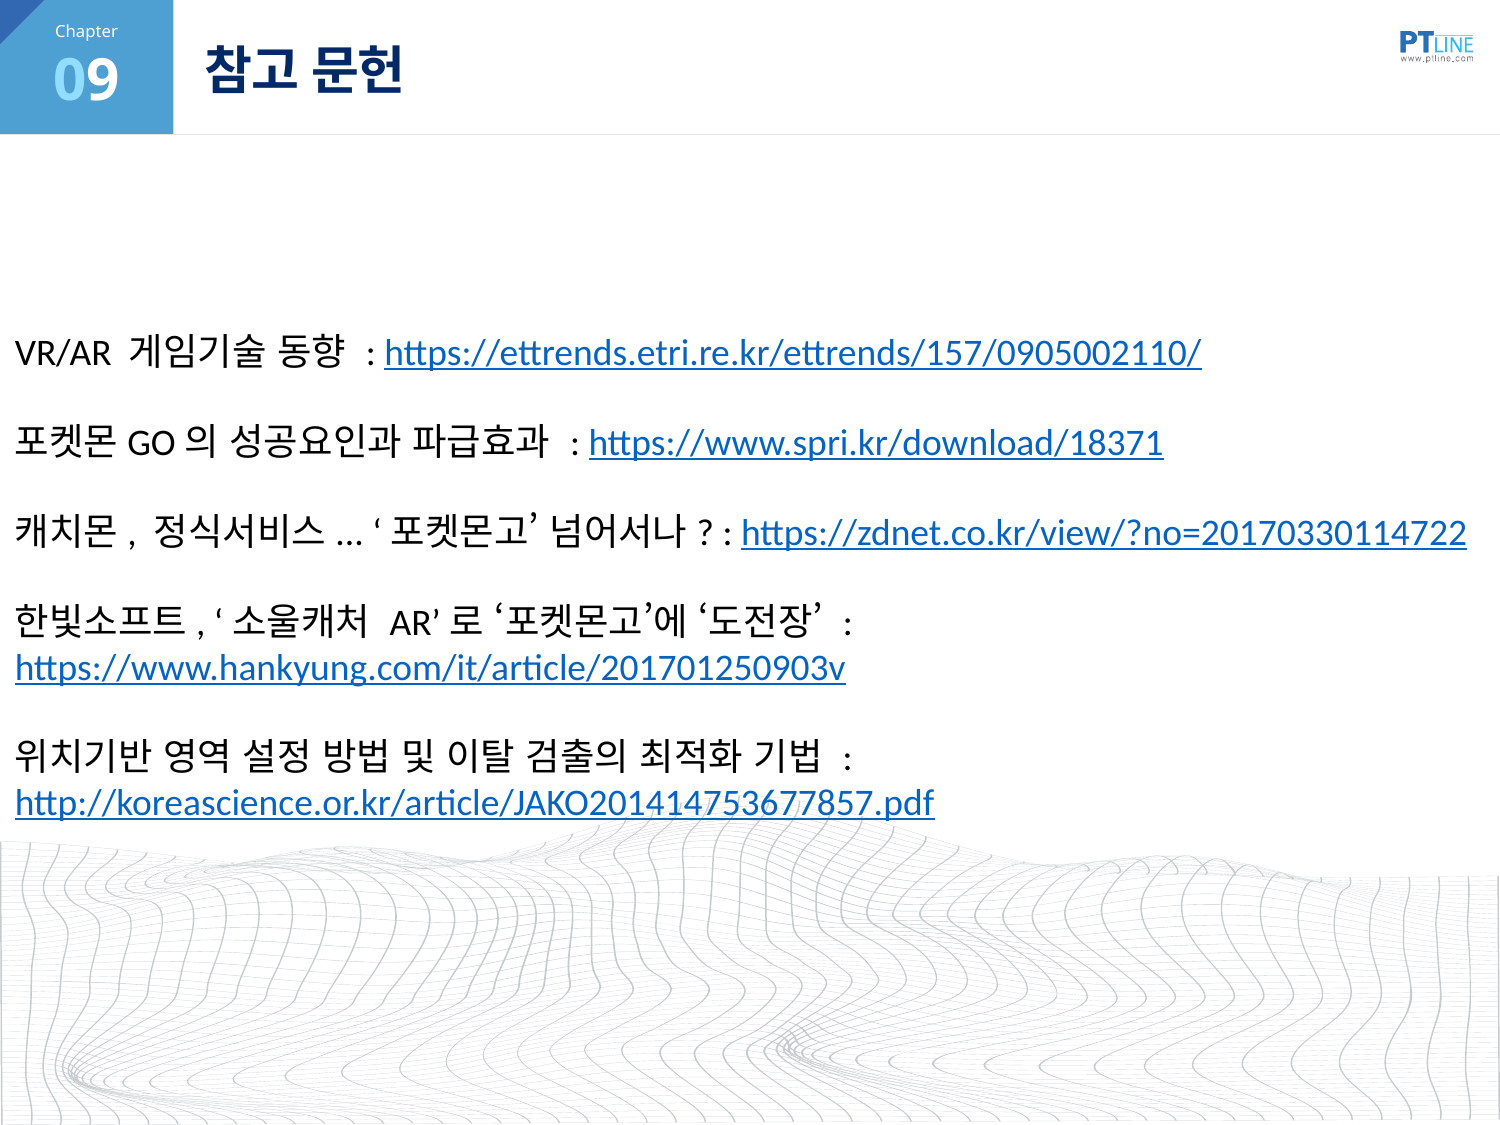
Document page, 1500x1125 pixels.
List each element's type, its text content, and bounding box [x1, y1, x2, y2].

title 참고 문헌 [189, 37, 1484, 125]
text_box 09 [22, 35, 151, 120]
text_box VR/AR 게임기술 동향 : https://ettrends.etri.re.kr/ettrends/157/0905002110/ 포켓몬GO의 성공요인과 파급효과 : https://www.spri.kr/download/18371 캐치몬, 정식서비스... ‘포켓몬고’ 넘어서나? : https://zdnet.co.kr/view/?no=20170330114722 한빛소프트, ‘소울캐처 AR’로 ‘포켓몬고’에 ‘도전장’ : https://www.hankyung.com/it/article/201701250903v 위치기반 영역 설정 방법 및 이탈 검출의 최적화 기법 : http://koreascience.or.kr/article/JAKO201414753677857.pdf [0, 320, 1500, 875]
